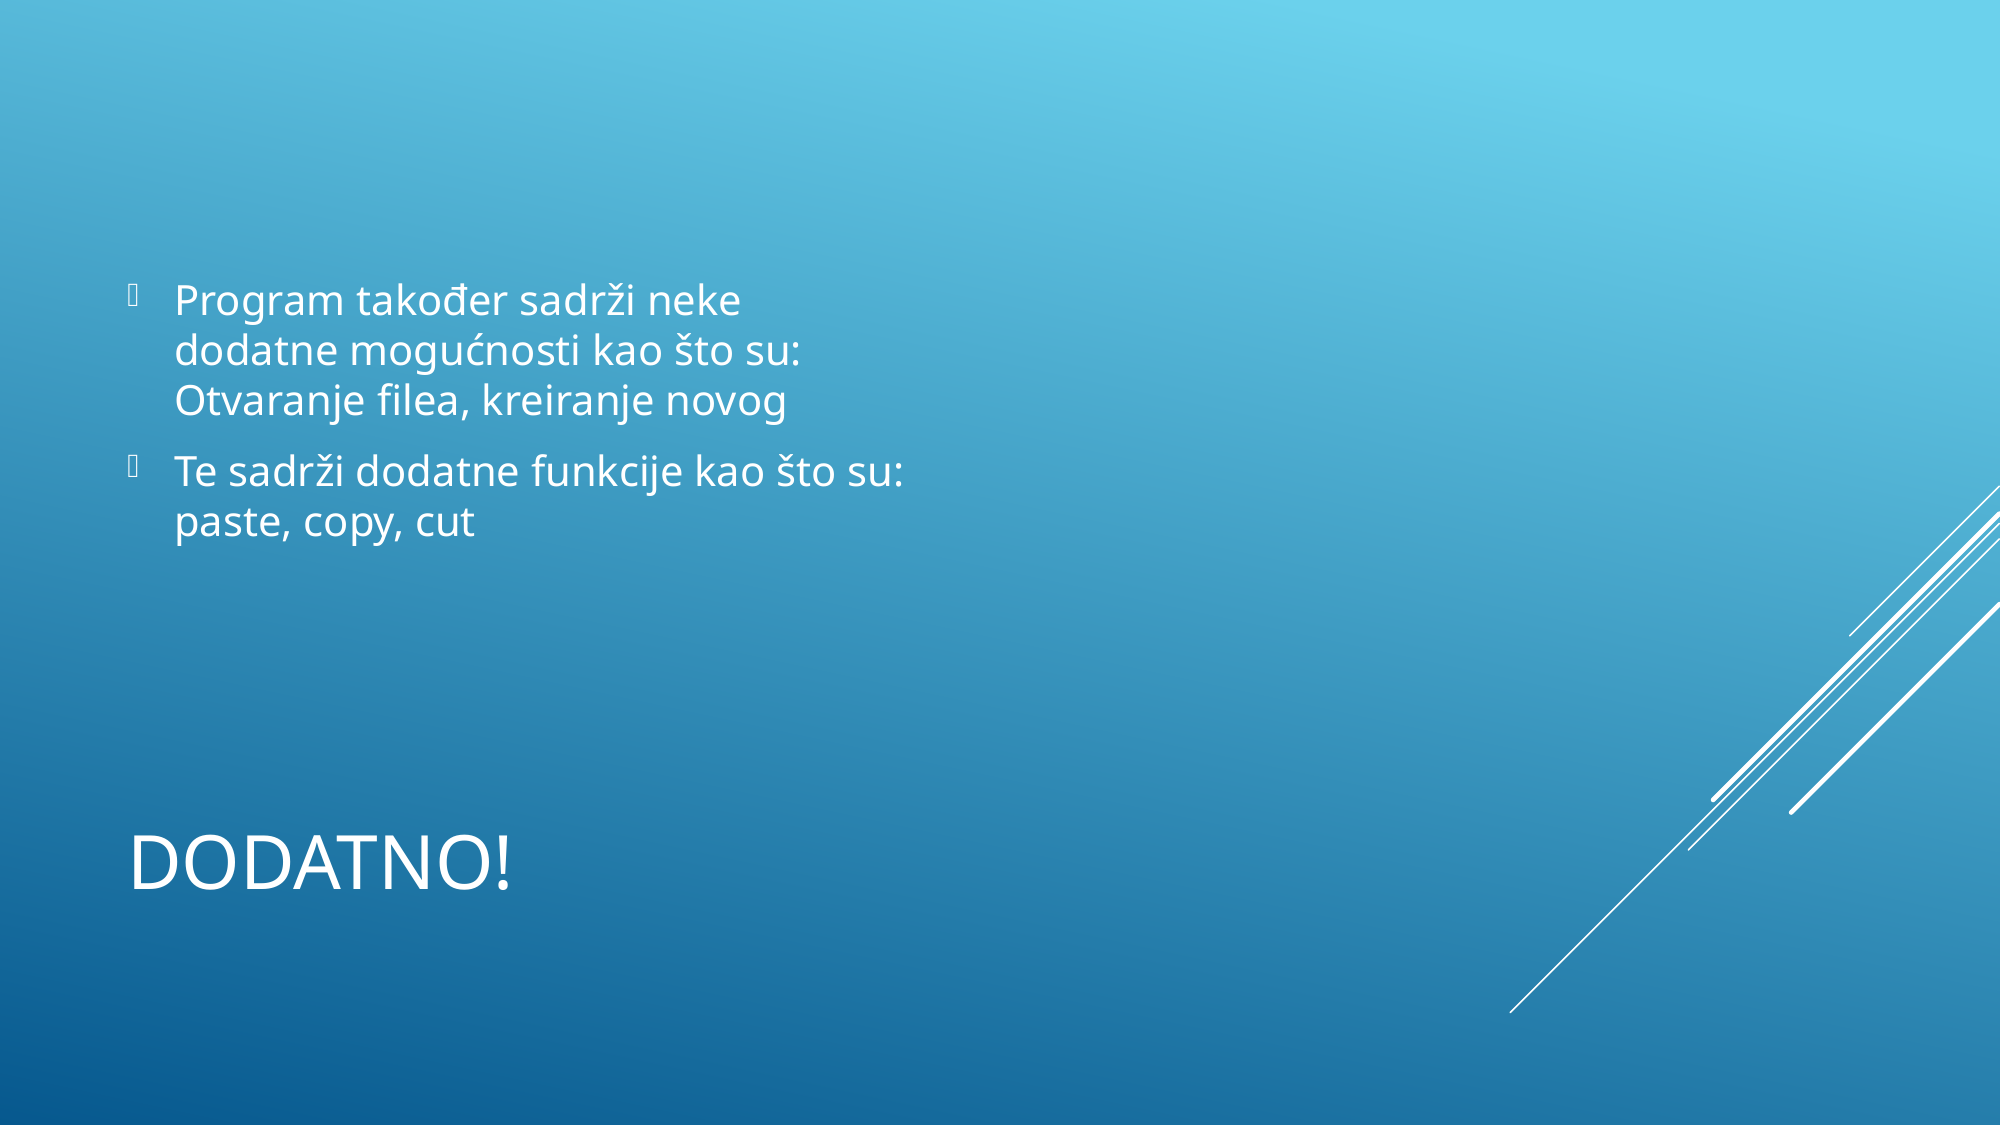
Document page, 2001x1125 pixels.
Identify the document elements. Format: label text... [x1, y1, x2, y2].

list Program također sadrži neke dodatne mogućnosti kao što su: Otvaranje filea, kreiranje novog Te sadrži dodatne funkcije kao što su: paste, copy, cut [112, 112, 923, 706]
title Dodatno! [112, 736, 1513, 984]
